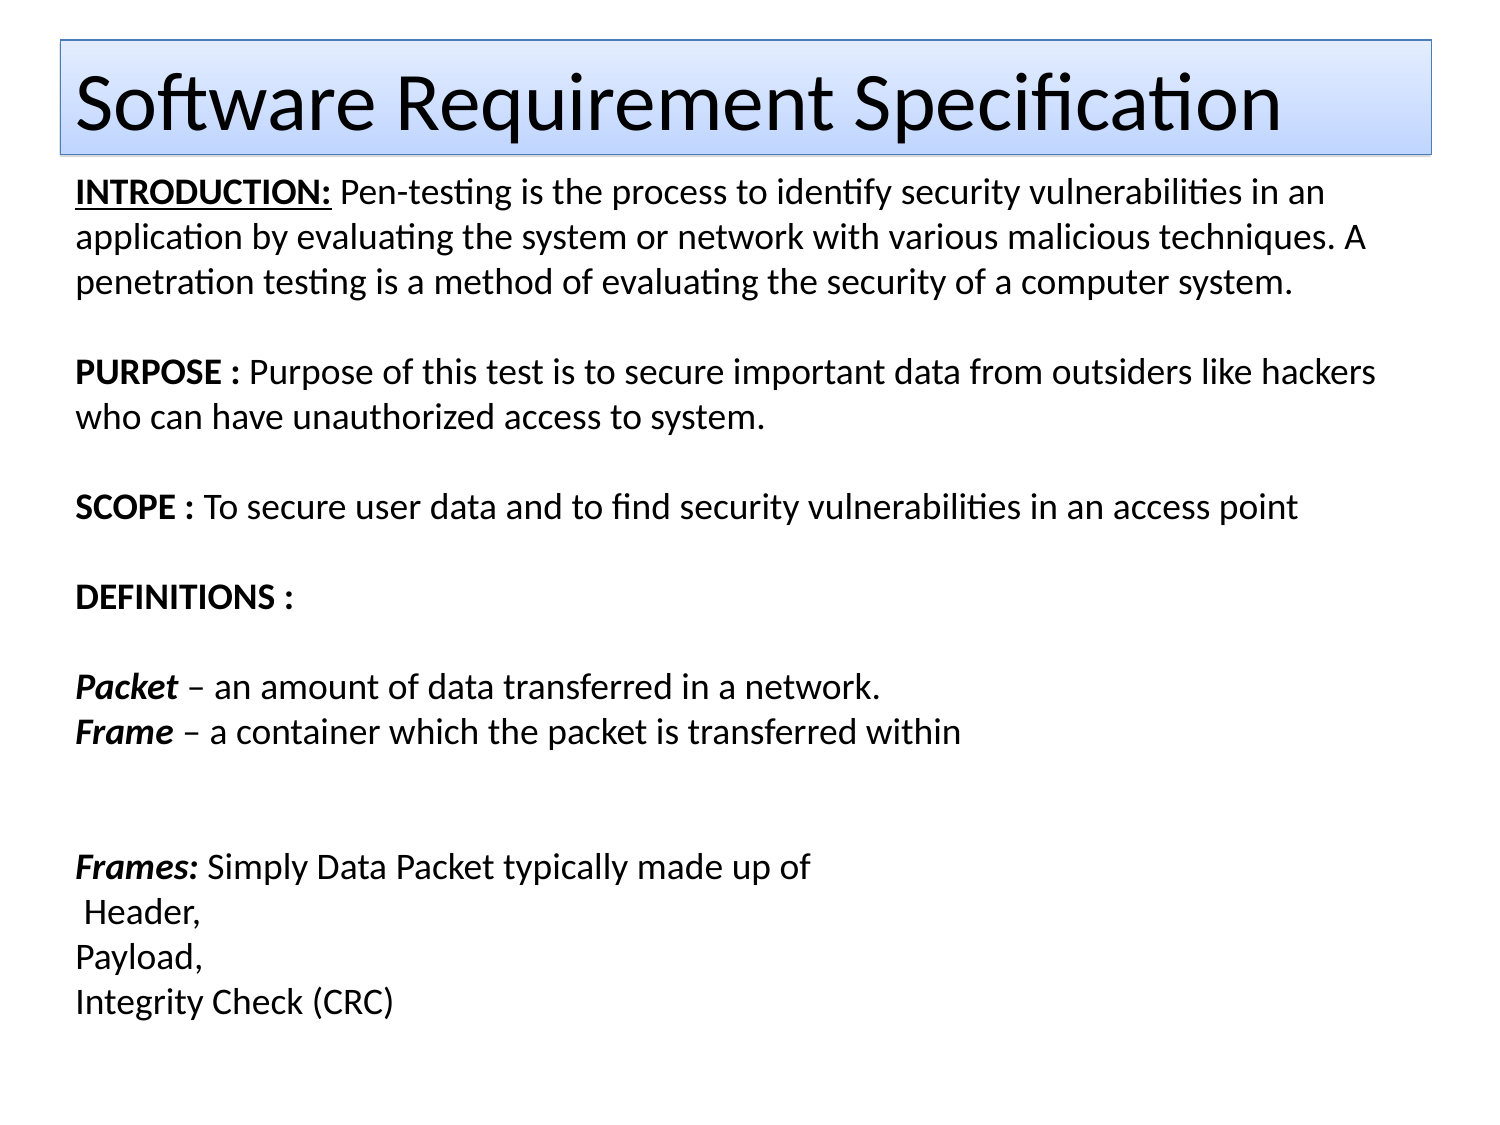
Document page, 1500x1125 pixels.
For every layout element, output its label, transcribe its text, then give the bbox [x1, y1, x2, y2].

text_box INTRODUCTION: Pen-testing is the process to identify security vulnerabilities in an application by evaluating the system or network with various malicious techniques. A penetration testing is a method of evaluating the security of a computer system. PURPOSE : Purpose of this test is to secure important data from outsiders like hackers who can have unauthorized access to system. SCOPE : To secure user data and to find security vulnerabilities in an access point DEFINITIONS : Packet – an amount of data transferred in a network. Frame – a container which the packet is transferred within Frames: Simply Data Packet typically made up of Header, Payload, Integrity Check (CRC) [60, 160, 1413, 1030]
text_box Software Requirement Specification [60, 39, 1432, 155]
